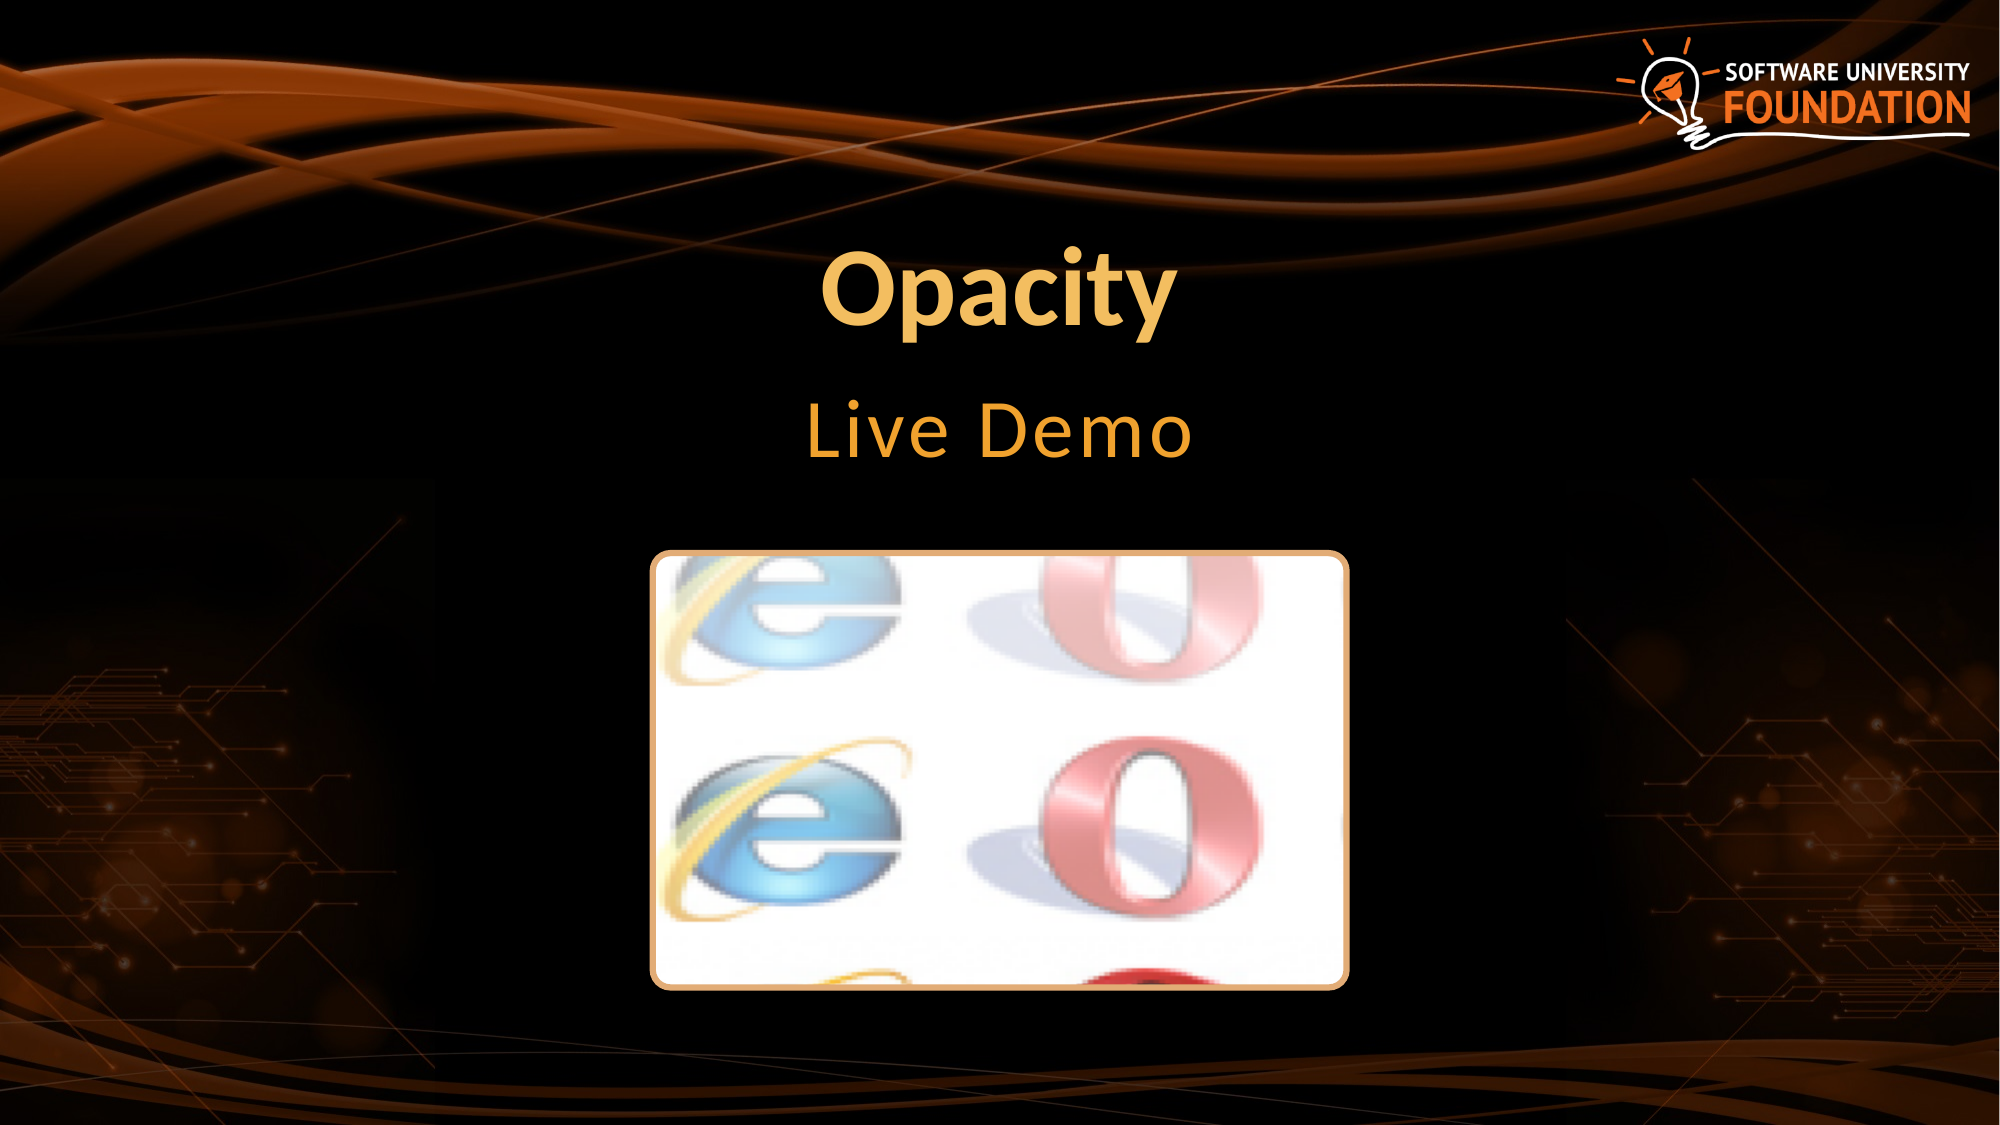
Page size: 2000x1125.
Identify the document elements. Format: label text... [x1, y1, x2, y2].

title Opacity [349, 221, 1650, 357]
subtitle Live Demo [349, 362, 1650, 481]
picture [0, 0, 2000, 1125]
